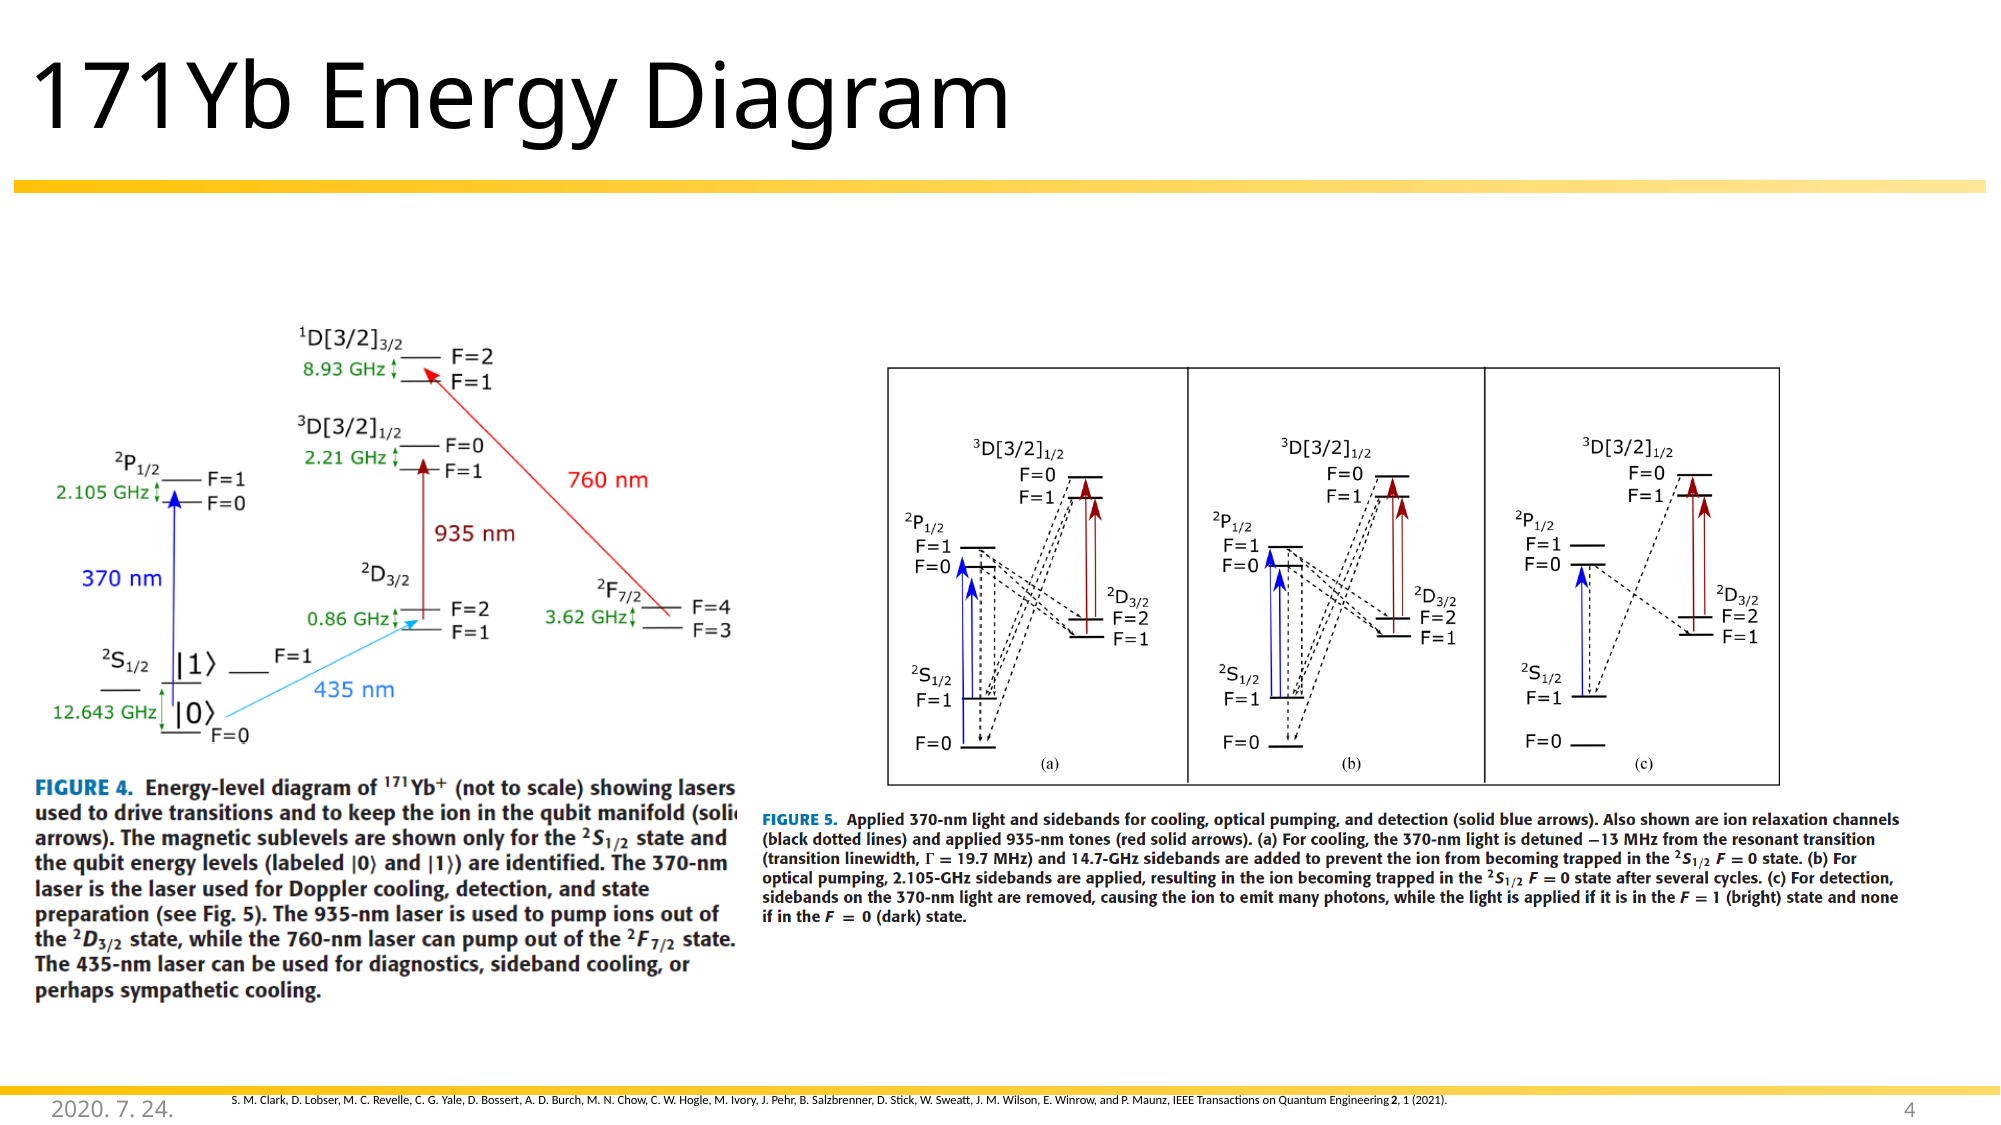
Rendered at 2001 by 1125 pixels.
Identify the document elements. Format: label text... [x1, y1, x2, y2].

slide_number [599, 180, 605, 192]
text_box S. M. Clark, D. Lobser, M. C. Revelle, C. G. Yale, D. Bossert, A. D. Burch, M. N. Chow, C. W. Hogle, M. Ivory, J. Pehr, B. Salzbrenner, D. Stick, W. Sweatt, J. M. Wilson, E. Winrow, and P. Maunz, IEEE Transactions on Quantum Engineering 2, 1 (2021). [216, 1085, 1784, 1115]
slide_number 2020. 7. 24. [36, 1078, 486, 1125]
title 171Yb Energy Diagram [13, 25, 1986, 173]
picture [13, 255, 1932, 1010]
slide_number 4 [1480, 1078, 1931, 1125]
